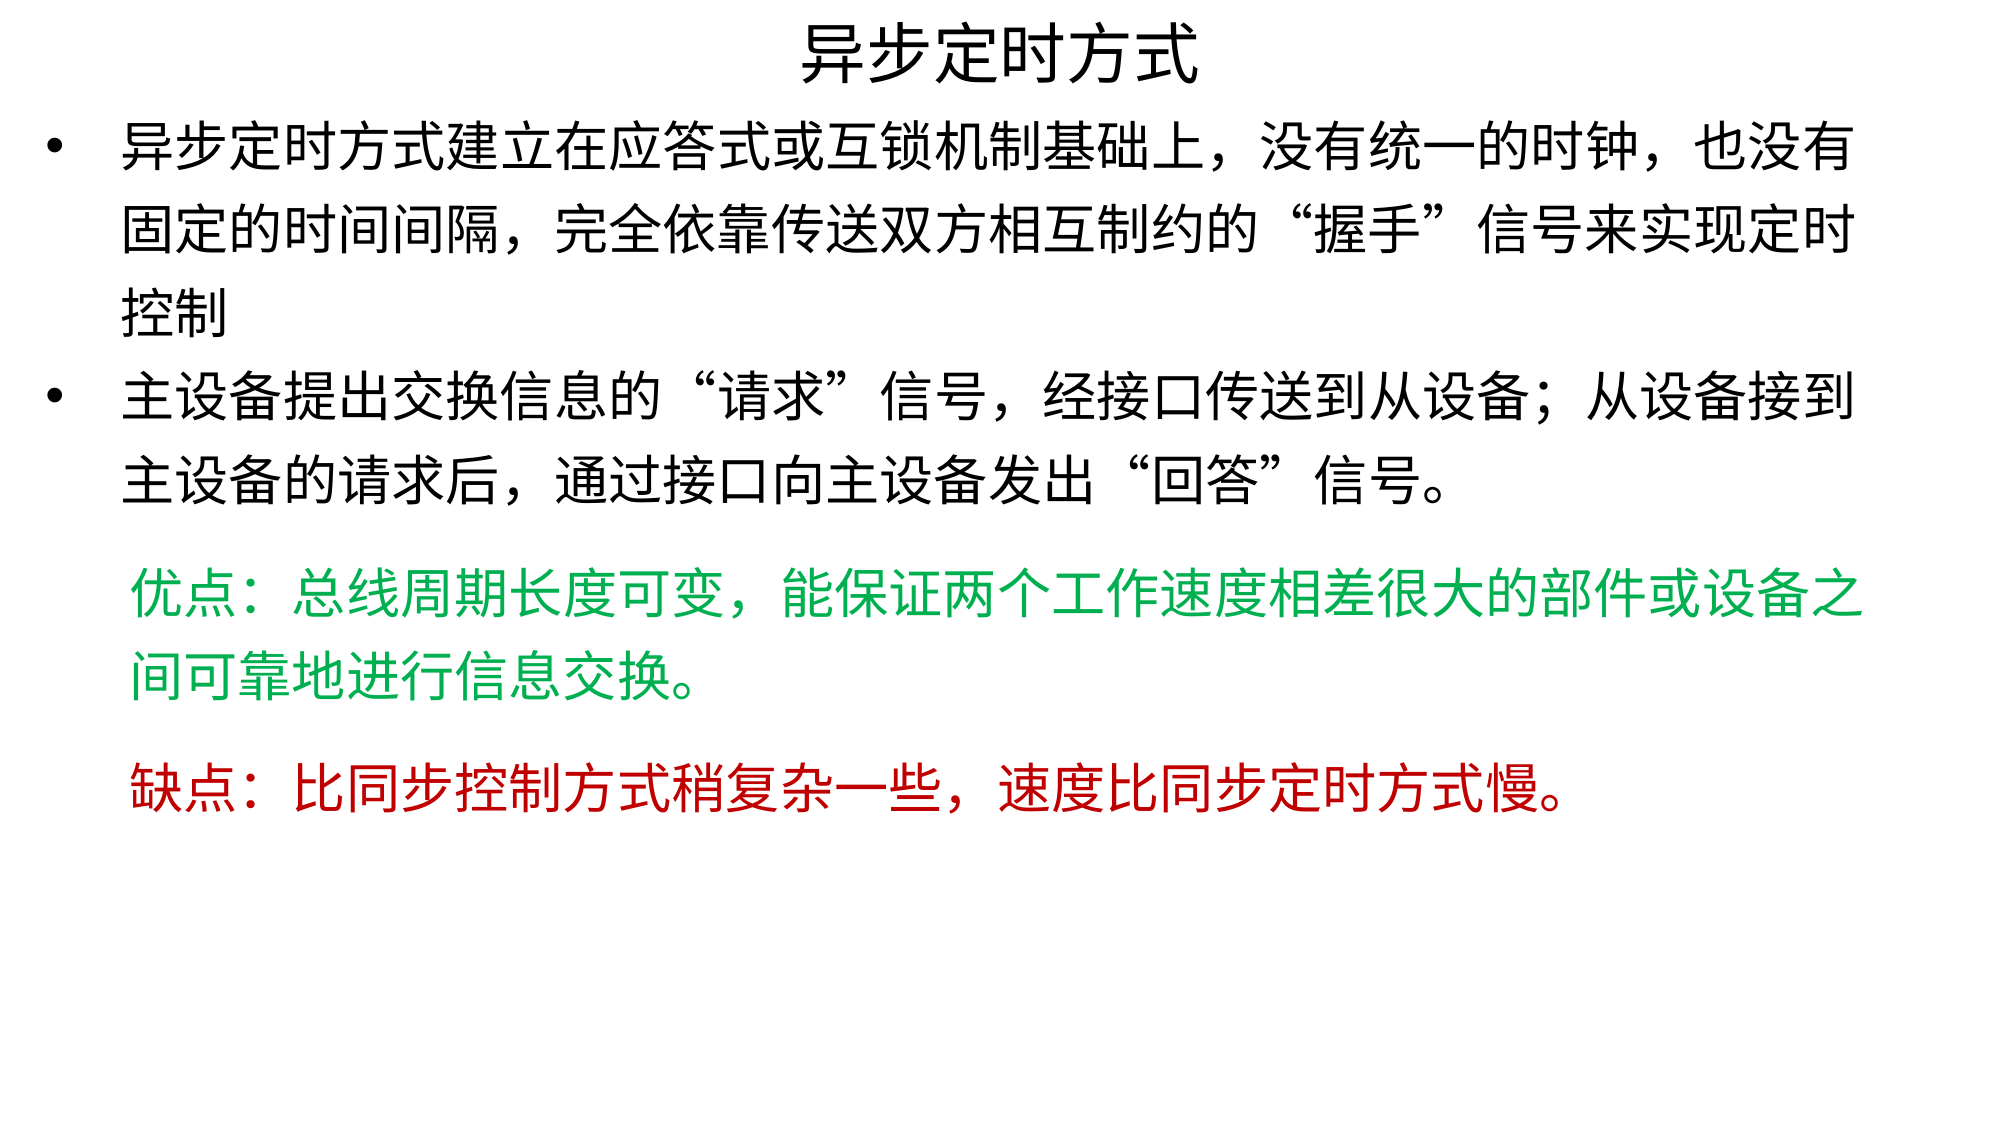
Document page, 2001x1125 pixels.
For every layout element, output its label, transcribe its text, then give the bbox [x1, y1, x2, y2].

text_box 优点：总线周期长度可变，能保证两个工作速度相差很大的部件或设备之间可靠地进行信息交换。 [114, 533, 1886, 716]
text_box 缺点：比同步控制方式稍复杂一些，速度比同步定时方式慢。 [114, 728, 1886, 827]
text_box 异步定时方式 [566, 4, 1434, 86]
text_box 异步定时方式建立在应答式或互锁机制基础上，没有统一的时钟，也没有固定的时间间隔，完全依靠传送双方相互制约的“握手”信号来实现定时控制 主设备提出交换信息的“请求”信号，经接口传送到从设备；从设备接到主设备的请求后，通过接口向主设备发出“回答”信号。 [30, 86, 1887, 519]
